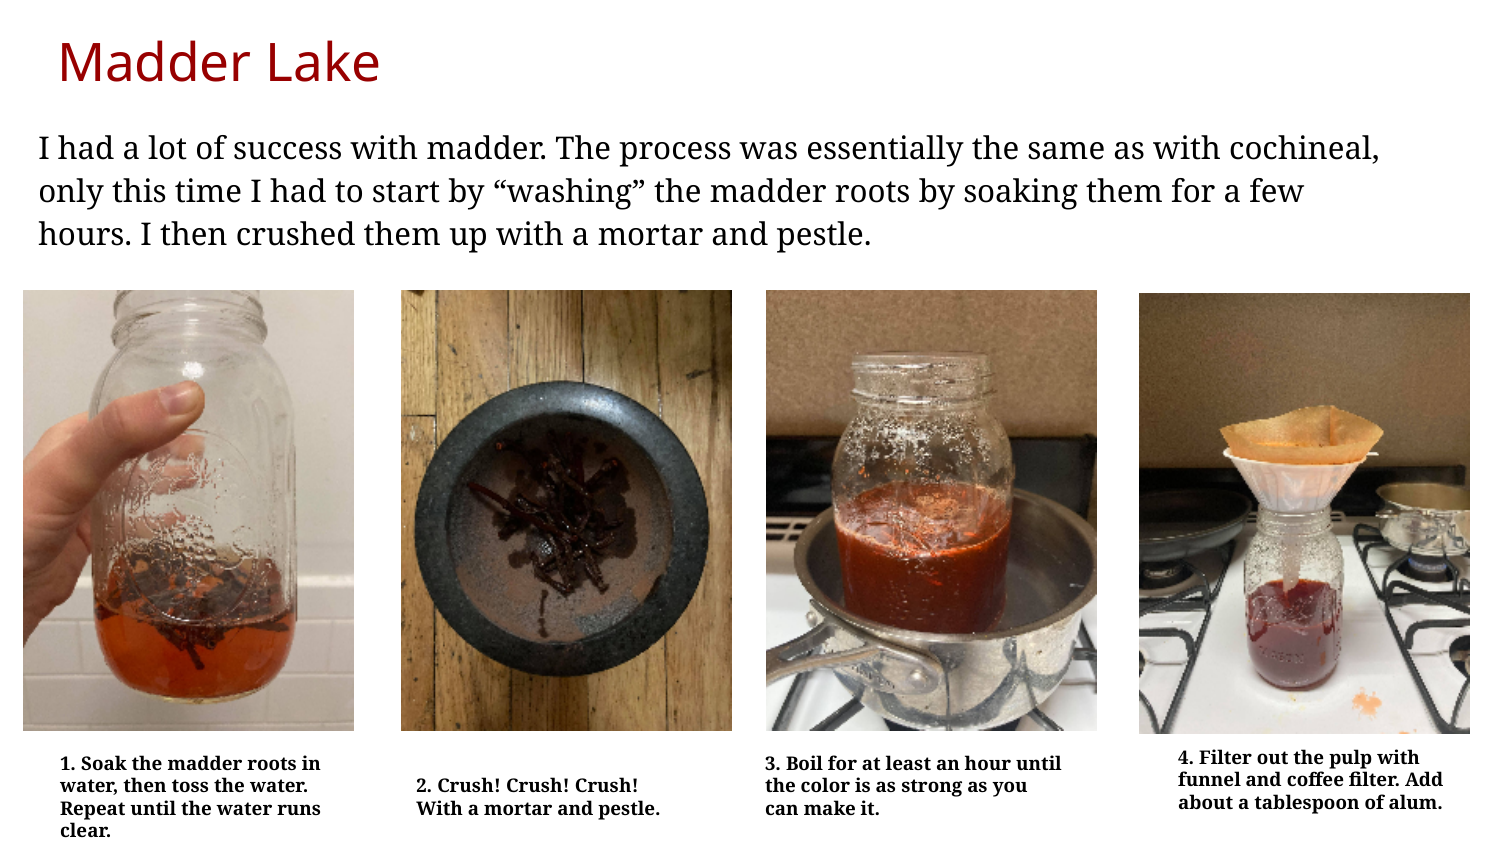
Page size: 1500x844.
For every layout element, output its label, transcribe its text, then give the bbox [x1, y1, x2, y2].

picture [23, 289, 354, 731]
text_box 1. Soak the madder roots in water, then toss the water. Repeat until the water runs clear. [44, 738, 345, 844]
picture [401, 289, 732, 731]
list I had a lot of success with madder. The process was essentially the same as with cochineal, only this time I had to start by “washing” the madder roots by soaking them for a few hours. I then crushed them up with a mortar and pestle. [23, 107, 1421, 269]
title Madder Lake [42, 13, 1440, 108]
text_box 4. Filter out the pulp with funnel and coffee filter. Add about a tablespoon of alum. [1163, 742, 1463, 828]
text_box 2. Crush! Crush! Crush! With a mortar and pestle. [401, 758, 702, 834]
picture [766, 289, 1098, 731]
picture [1139, 293, 1471, 735]
text_box 3. Boil for at least an hour until the color is as strong as you can make it. [750, 736, 1082, 834]
